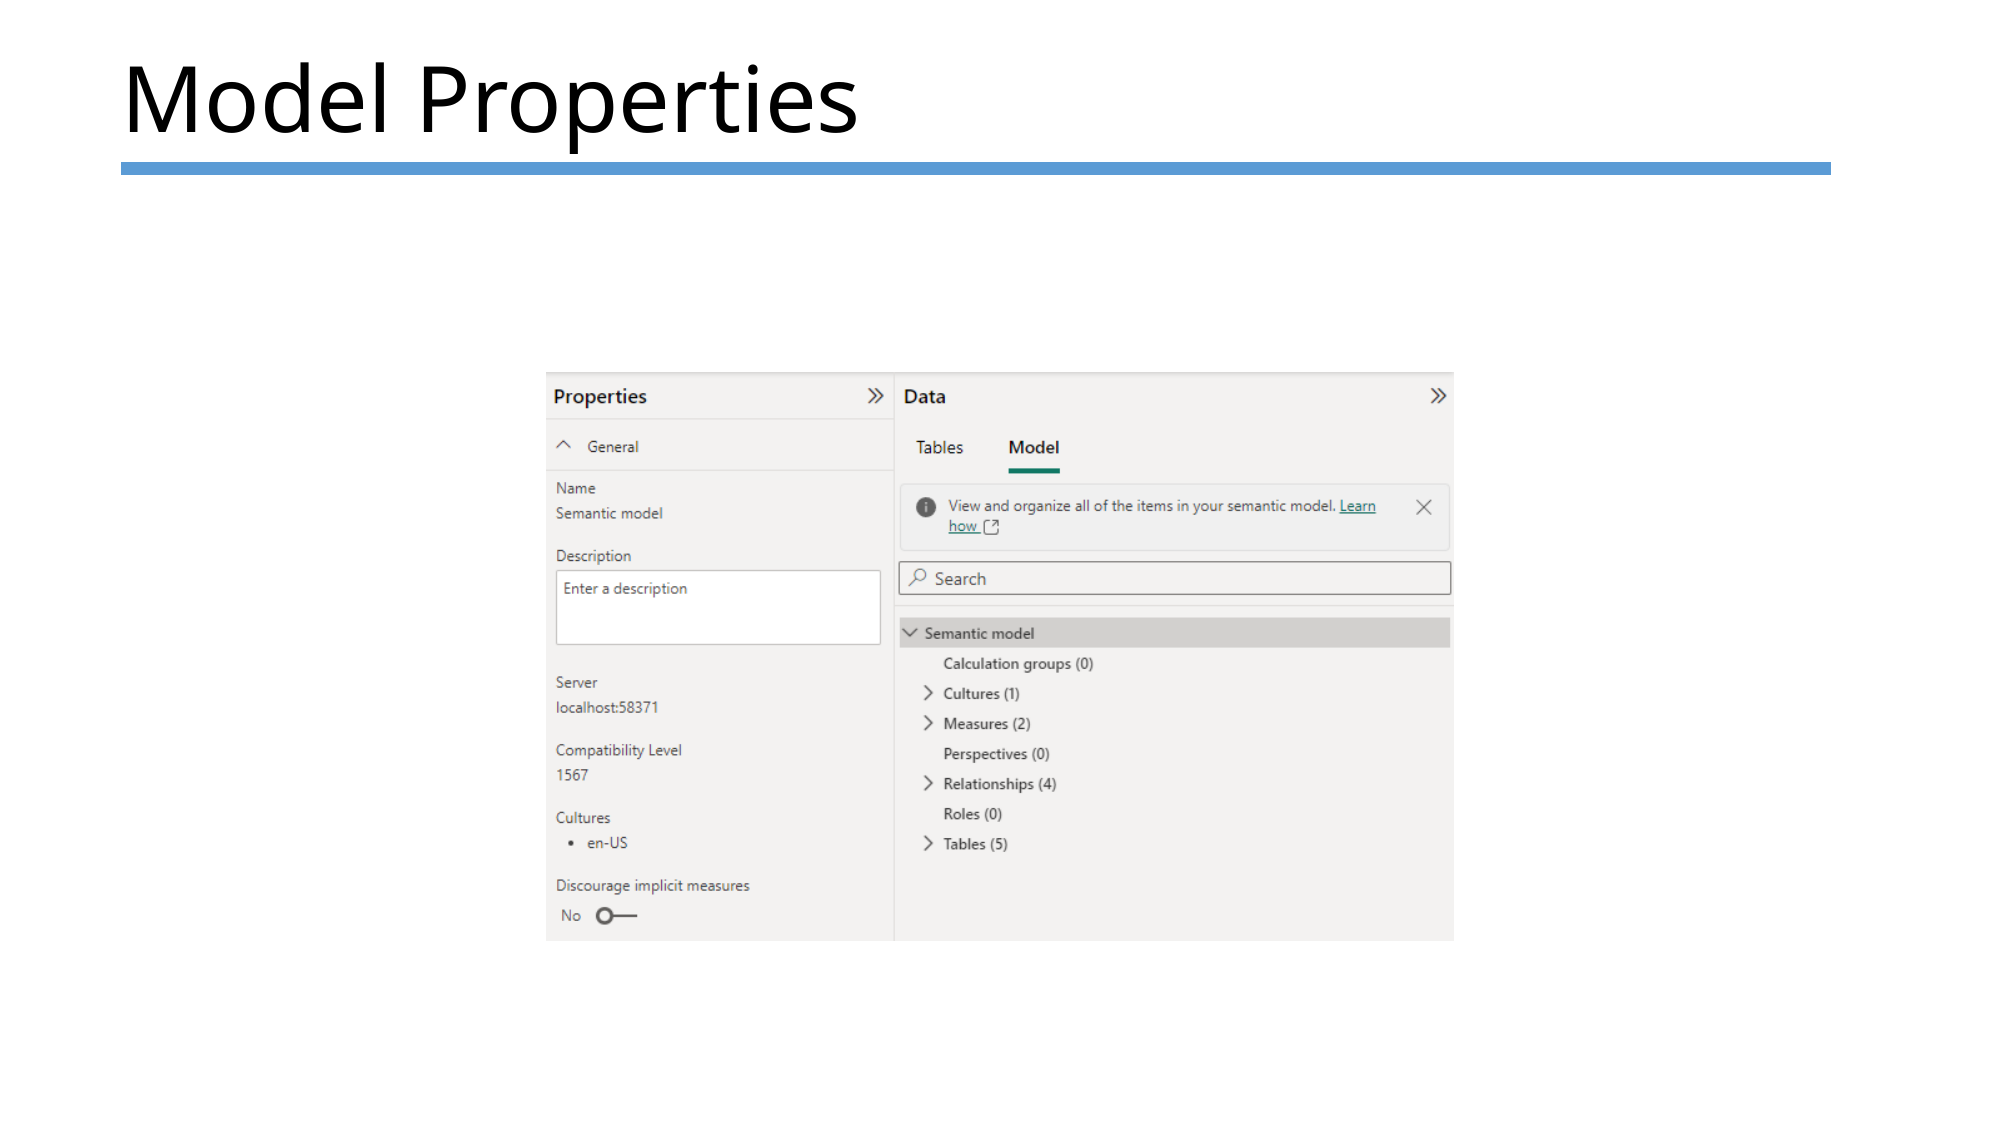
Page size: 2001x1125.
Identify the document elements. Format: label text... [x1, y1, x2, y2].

text_box Model Properties [106, 19, 1832, 187]
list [546, 372, 1454, 941]
